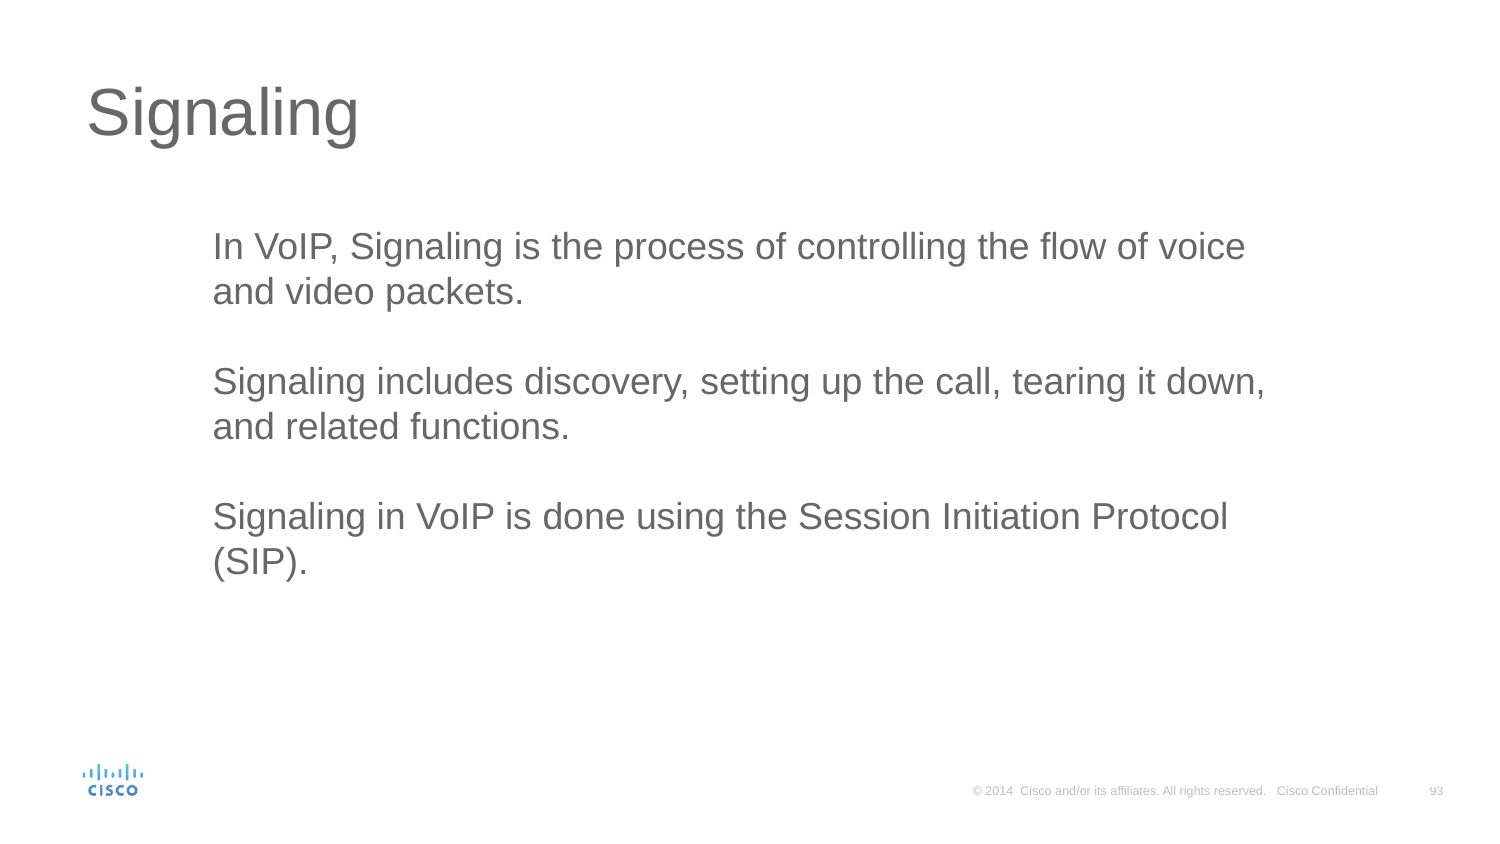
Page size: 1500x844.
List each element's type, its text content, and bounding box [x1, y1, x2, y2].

title Signaling [71, 55, 1441, 176]
picture [77, 758, 149, 803]
text_box In VoIP, Signaling is the process of controlling the flow of voice and video packets. Signaling includes discovery, setting up the call, tearing it down, and related functions. Signaling in VoIP is done using the Session Initiation Protocol (SIP). [197, 214, 1334, 590]
